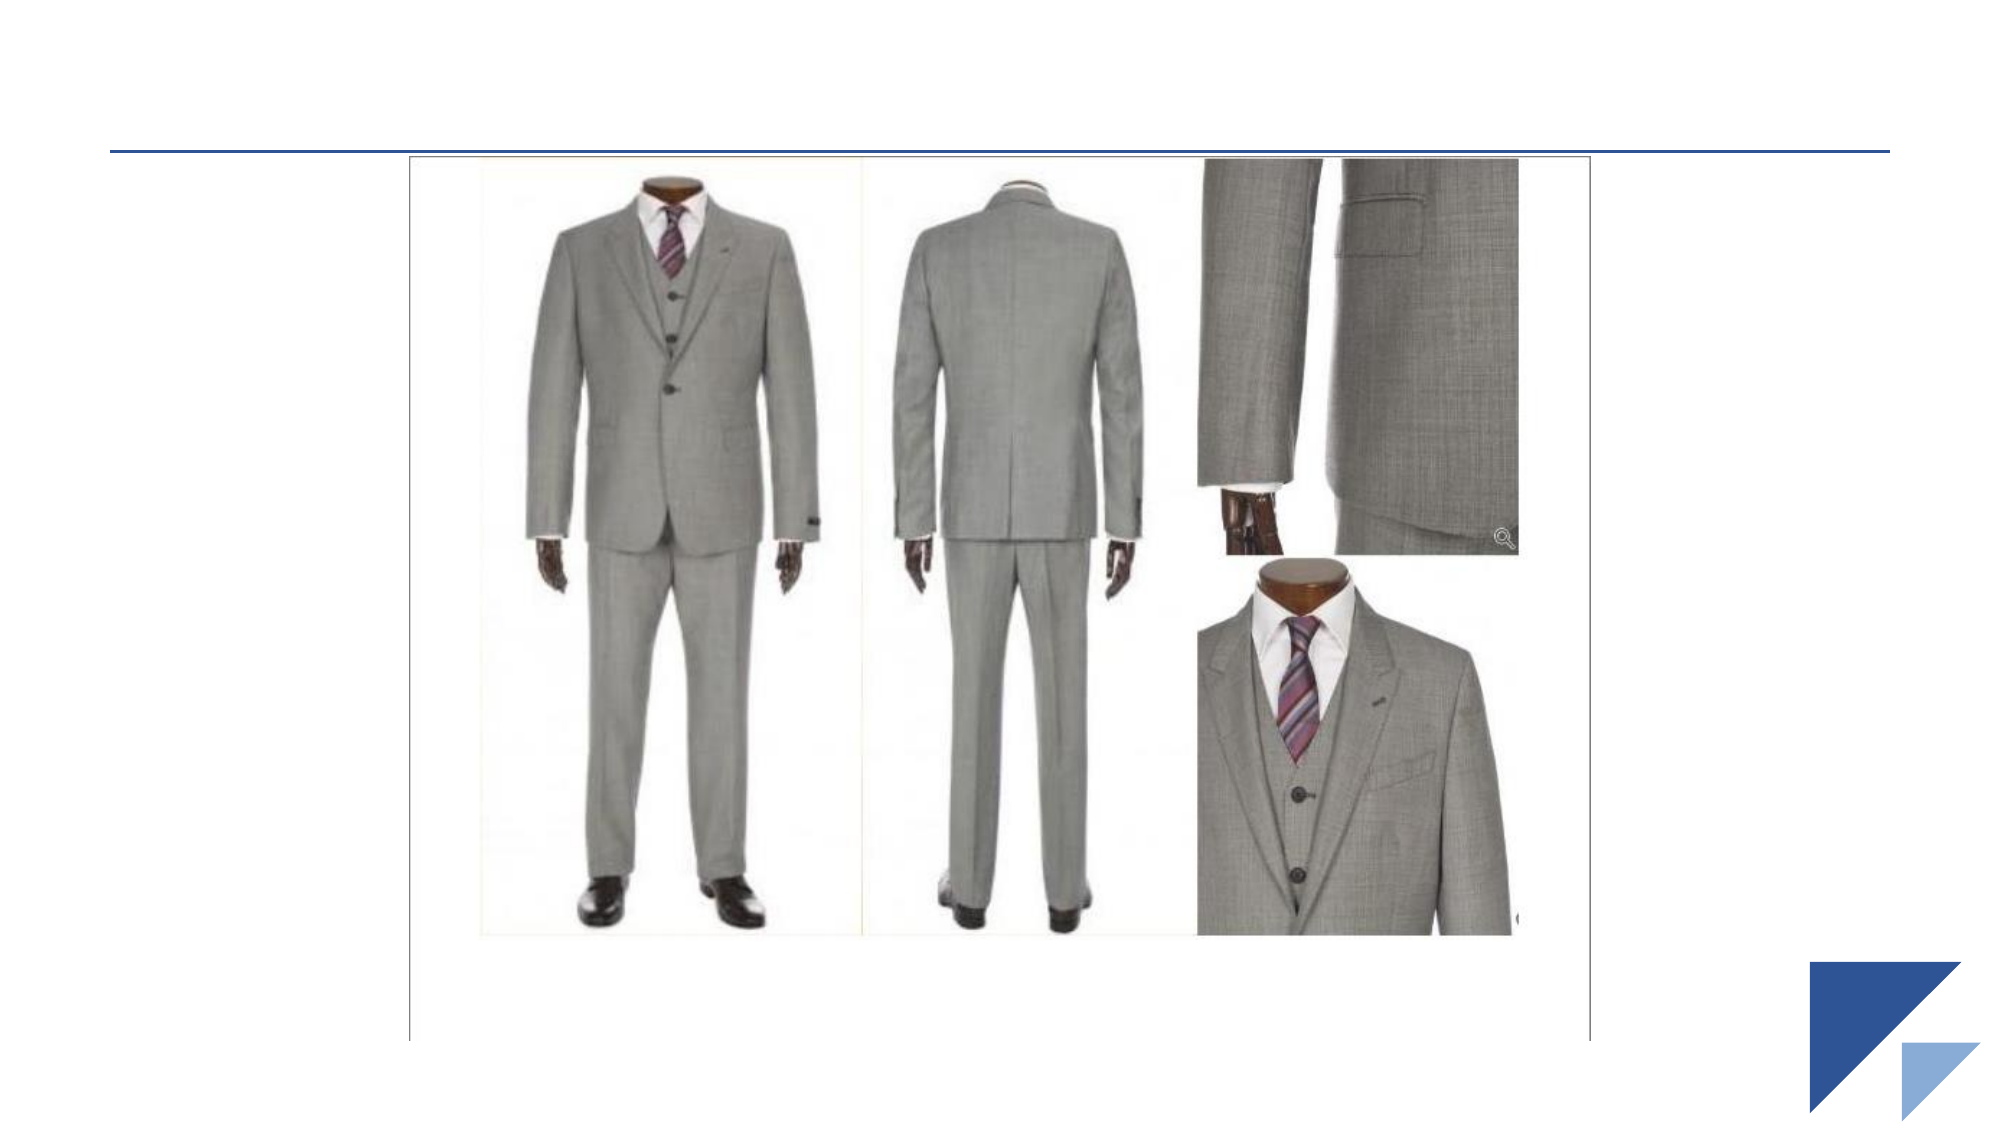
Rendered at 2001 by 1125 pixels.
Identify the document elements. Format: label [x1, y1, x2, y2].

list [409, 156, 1590, 1041]
